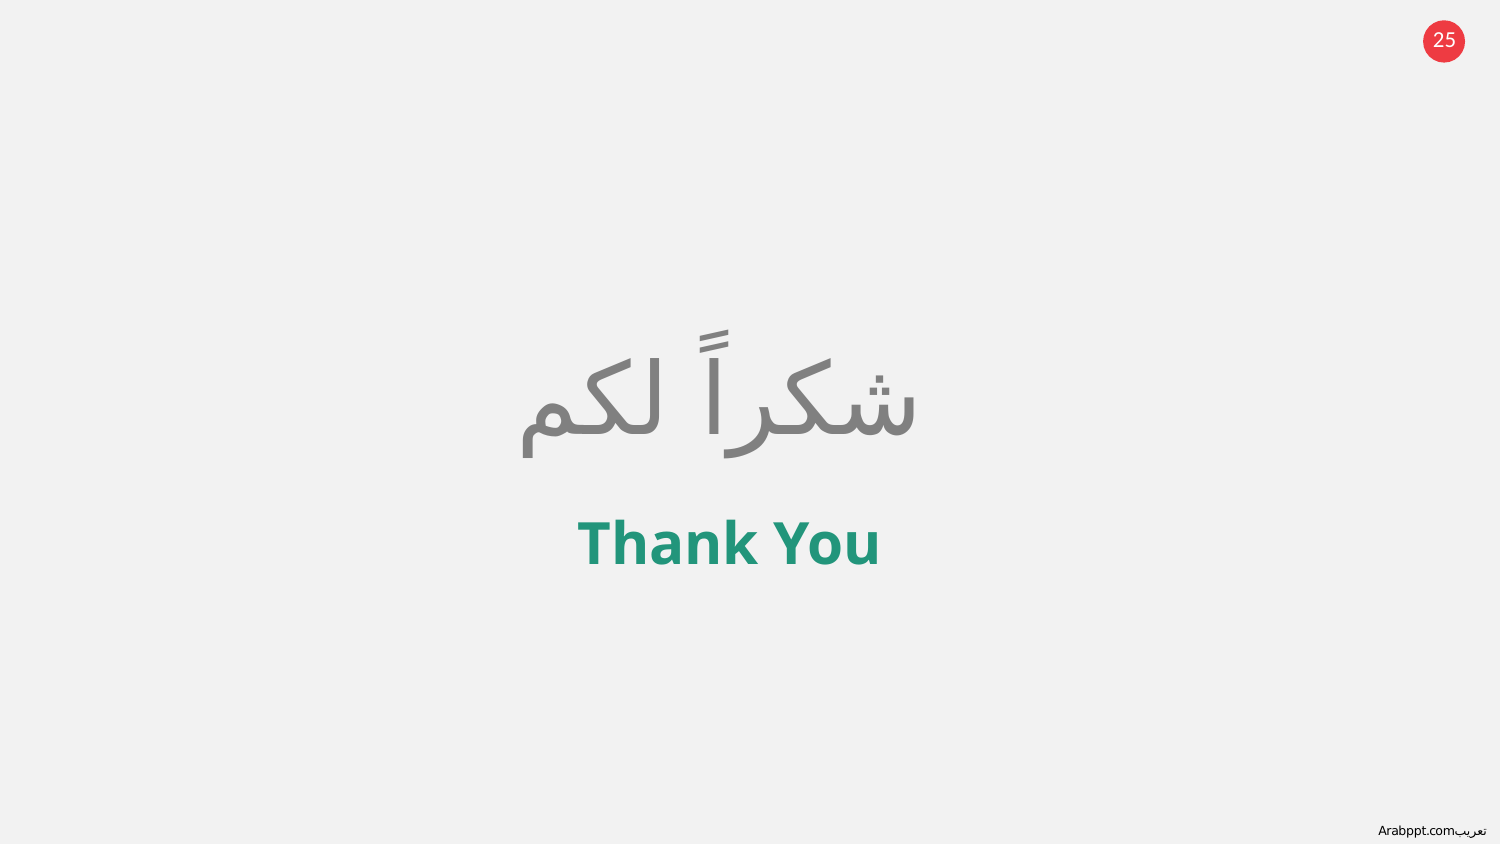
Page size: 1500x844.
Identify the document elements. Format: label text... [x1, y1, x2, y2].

text_box Thank You [505, 502, 954, 553]
text_box شكراً لكم [353, 351, 1086, 453]
